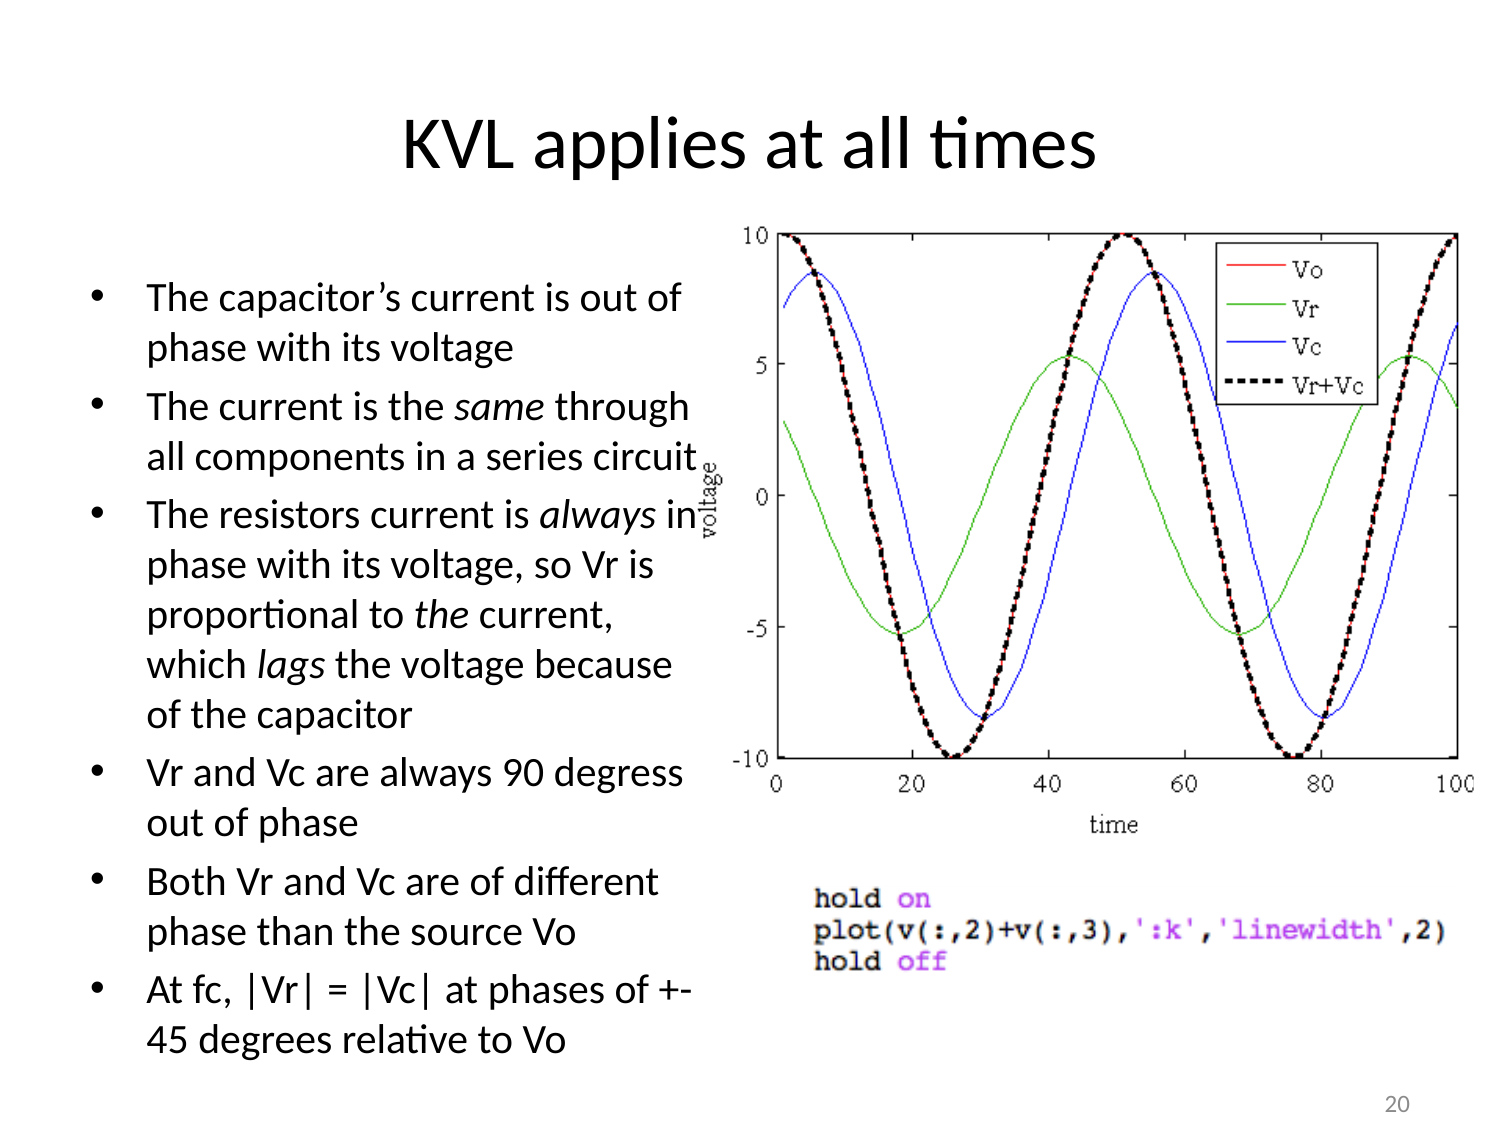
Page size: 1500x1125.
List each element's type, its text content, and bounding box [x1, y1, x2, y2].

list The capacitor’s current is out of phase with its voltage The current is the same through all components in a series circuit The resistors current is always in phase with its voltage, so Vr is proportional to the current, which lags the voltage because of the capacitor Vr and Vc are always 90 degress out of phase Both Vr and Vc are of different phase than the source Vo At fc, |Vr| = |Vc| at phases of +-45 degrees relative to Vo [75, 262, 721, 1005]
picture [697, 183, 1474, 842]
title KVL applies at all times [75, 45, 1425, 233]
picture [807, 884, 1457, 979]
slide_number 20 [1074, 1072, 1425, 1125]
